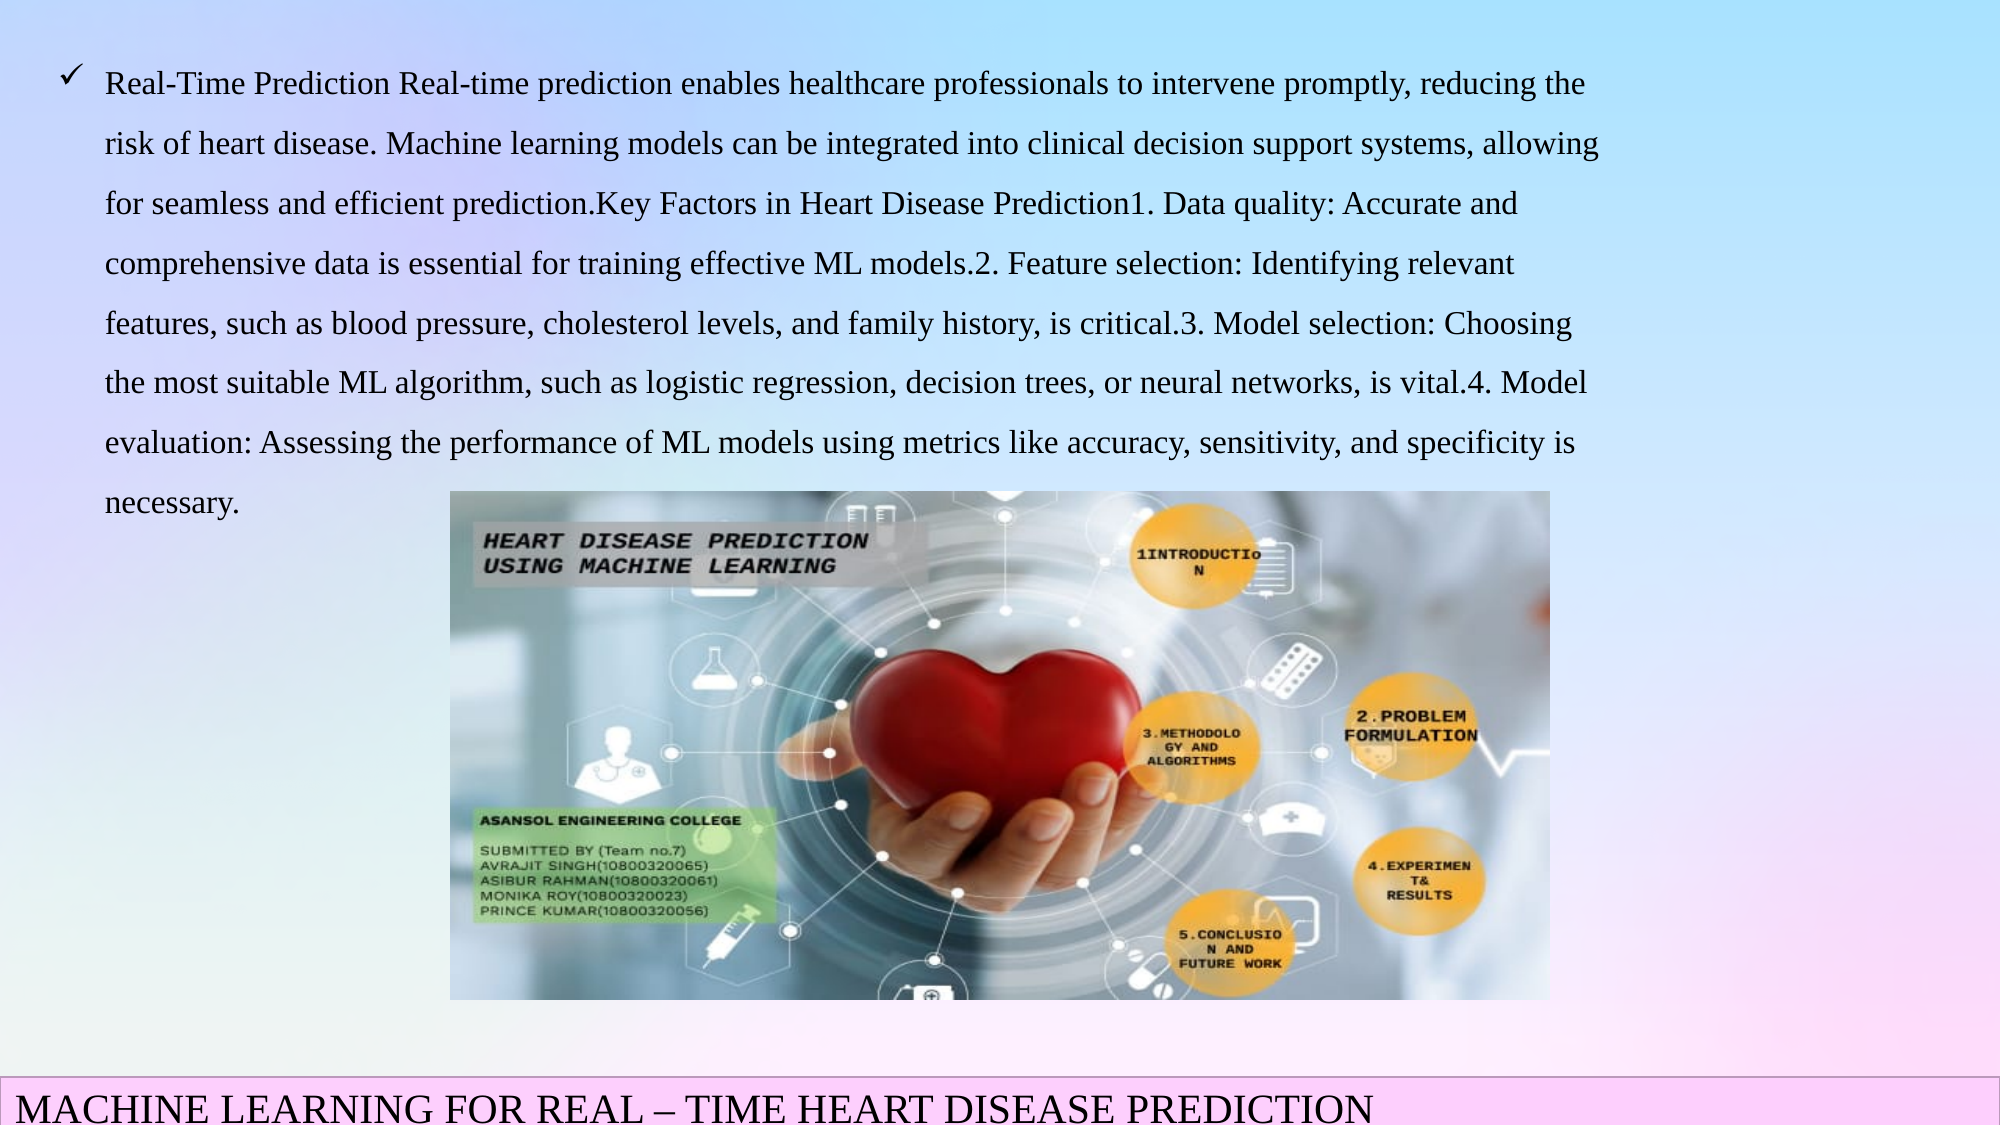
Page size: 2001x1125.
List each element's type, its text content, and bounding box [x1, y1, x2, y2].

text_box MACHINE LEARNING FOR REAL – TIME HEART DISEASE PREDICTION [0, 1076, 2000, 1125]
text_box Real-Time Prediction Real-time prediction enables healthcare professionals to intervene promptly, reducing the risk of heart disease. Machine learning models can be integrated into clinical decision support systems, allowing for seamless and efficient prediction.Key Factors in Heart Disease Prediction1. Data quality: Accurate and comprehensive data is essential for training effective ML models.2. Feature selection: Identifying relevant features, such as blood pressure, cholesterol levels, and family history, is critical.3. Model selection: Choosing the most suitable ML algorithm, such as logistic regression, decision trees, or neural networks, is vital.4. Model evaluation: Assessing the performance of ML models using metrics like accuracy, sensitivity, and specificity is necessary. [43, 33, 1627, 528]
picture [0, 0, 2000, 1076]
